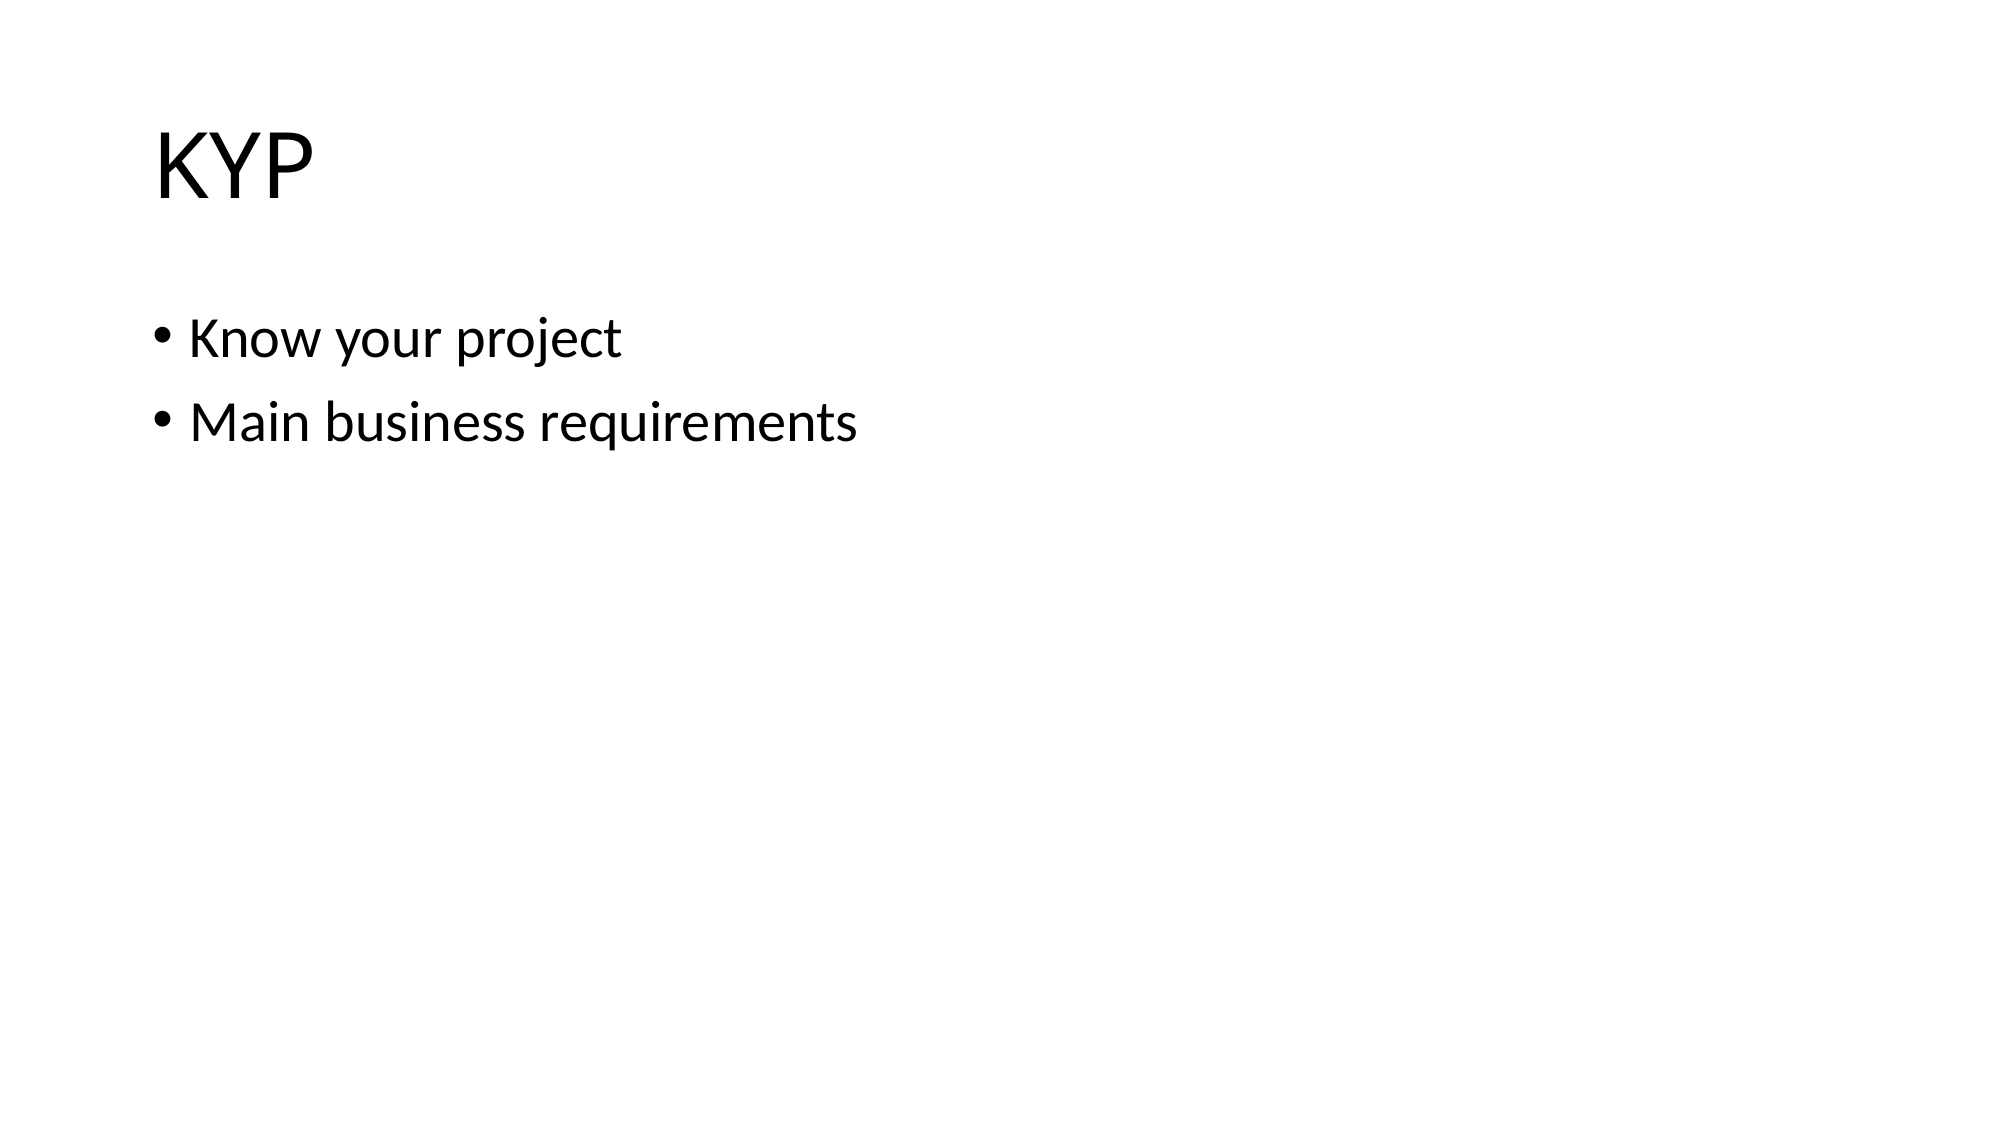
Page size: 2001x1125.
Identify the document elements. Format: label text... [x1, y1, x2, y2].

title KYP [137, 59, 1863, 278]
list Know your project Main business requirements [137, 299, 1863, 1014]
